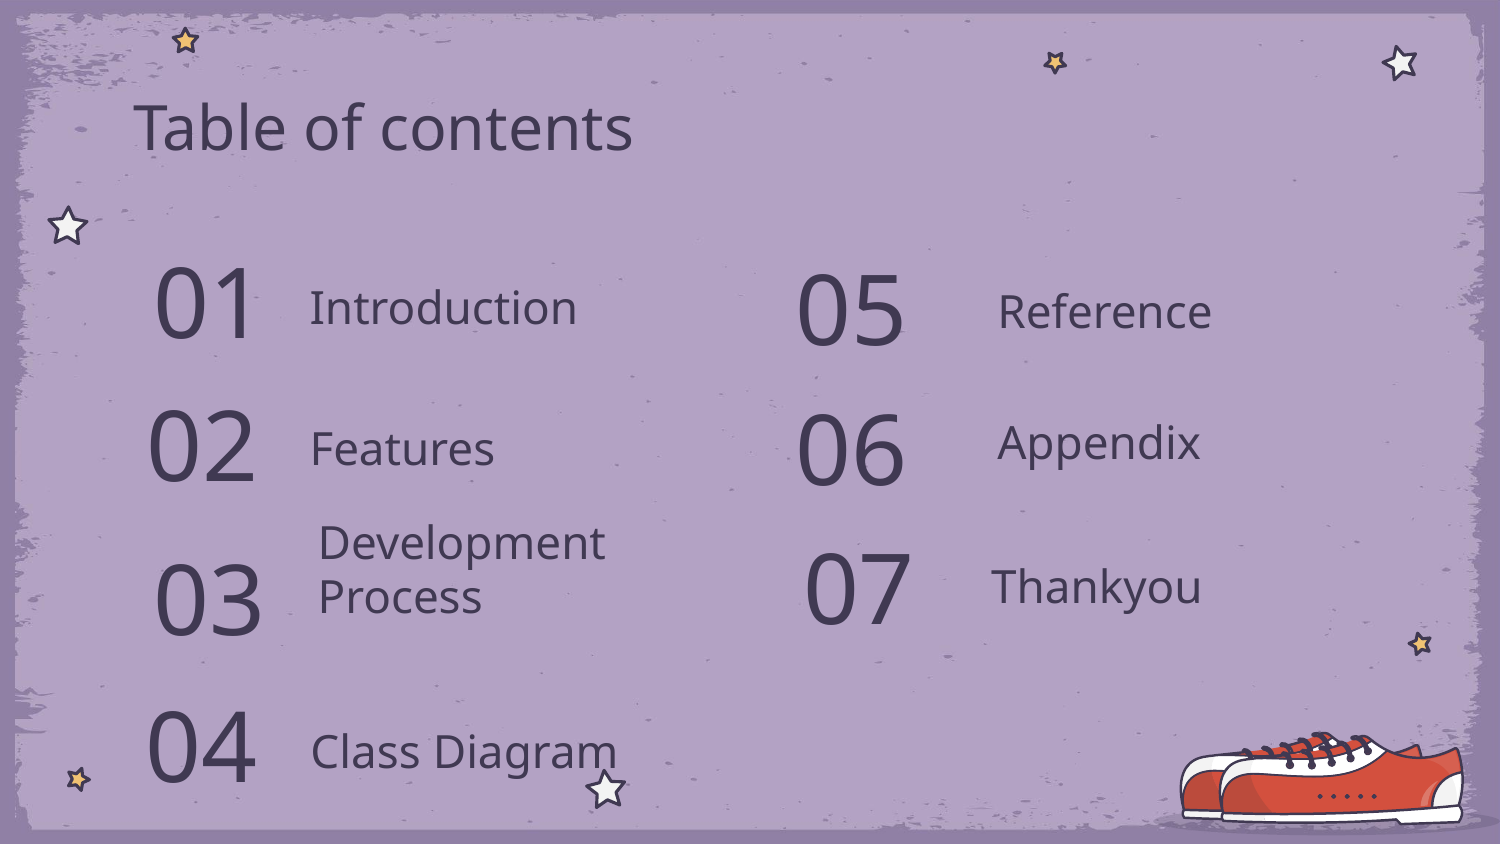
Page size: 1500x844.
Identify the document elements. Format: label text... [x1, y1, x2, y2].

title 03 [125, 529, 295, 664]
subtitle Introduction [294, 266, 727, 349]
text_box Thankyou [976, 550, 1243, 621]
subtitle Development Process [302, 556, 781, 639]
text_box 06 [780, 379, 950, 513]
subtitle Class Diagram [295, 710, 727, 793]
title Table of contents [118, 72, 1382, 167]
text_box Appendix [982, 406, 1326, 477]
picture [0, 0, 1500, 844]
title 02 [118, 375, 288, 510]
title 04 [116, 676, 287, 811]
text_box 07 [788, 519, 958, 652]
text_box Reference [982, 275, 1267, 346]
title 01 [125, 232, 295, 367]
text_box 05 [780, 240, 1040, 373]
subtitle Features [294, 406, 727, 490]
